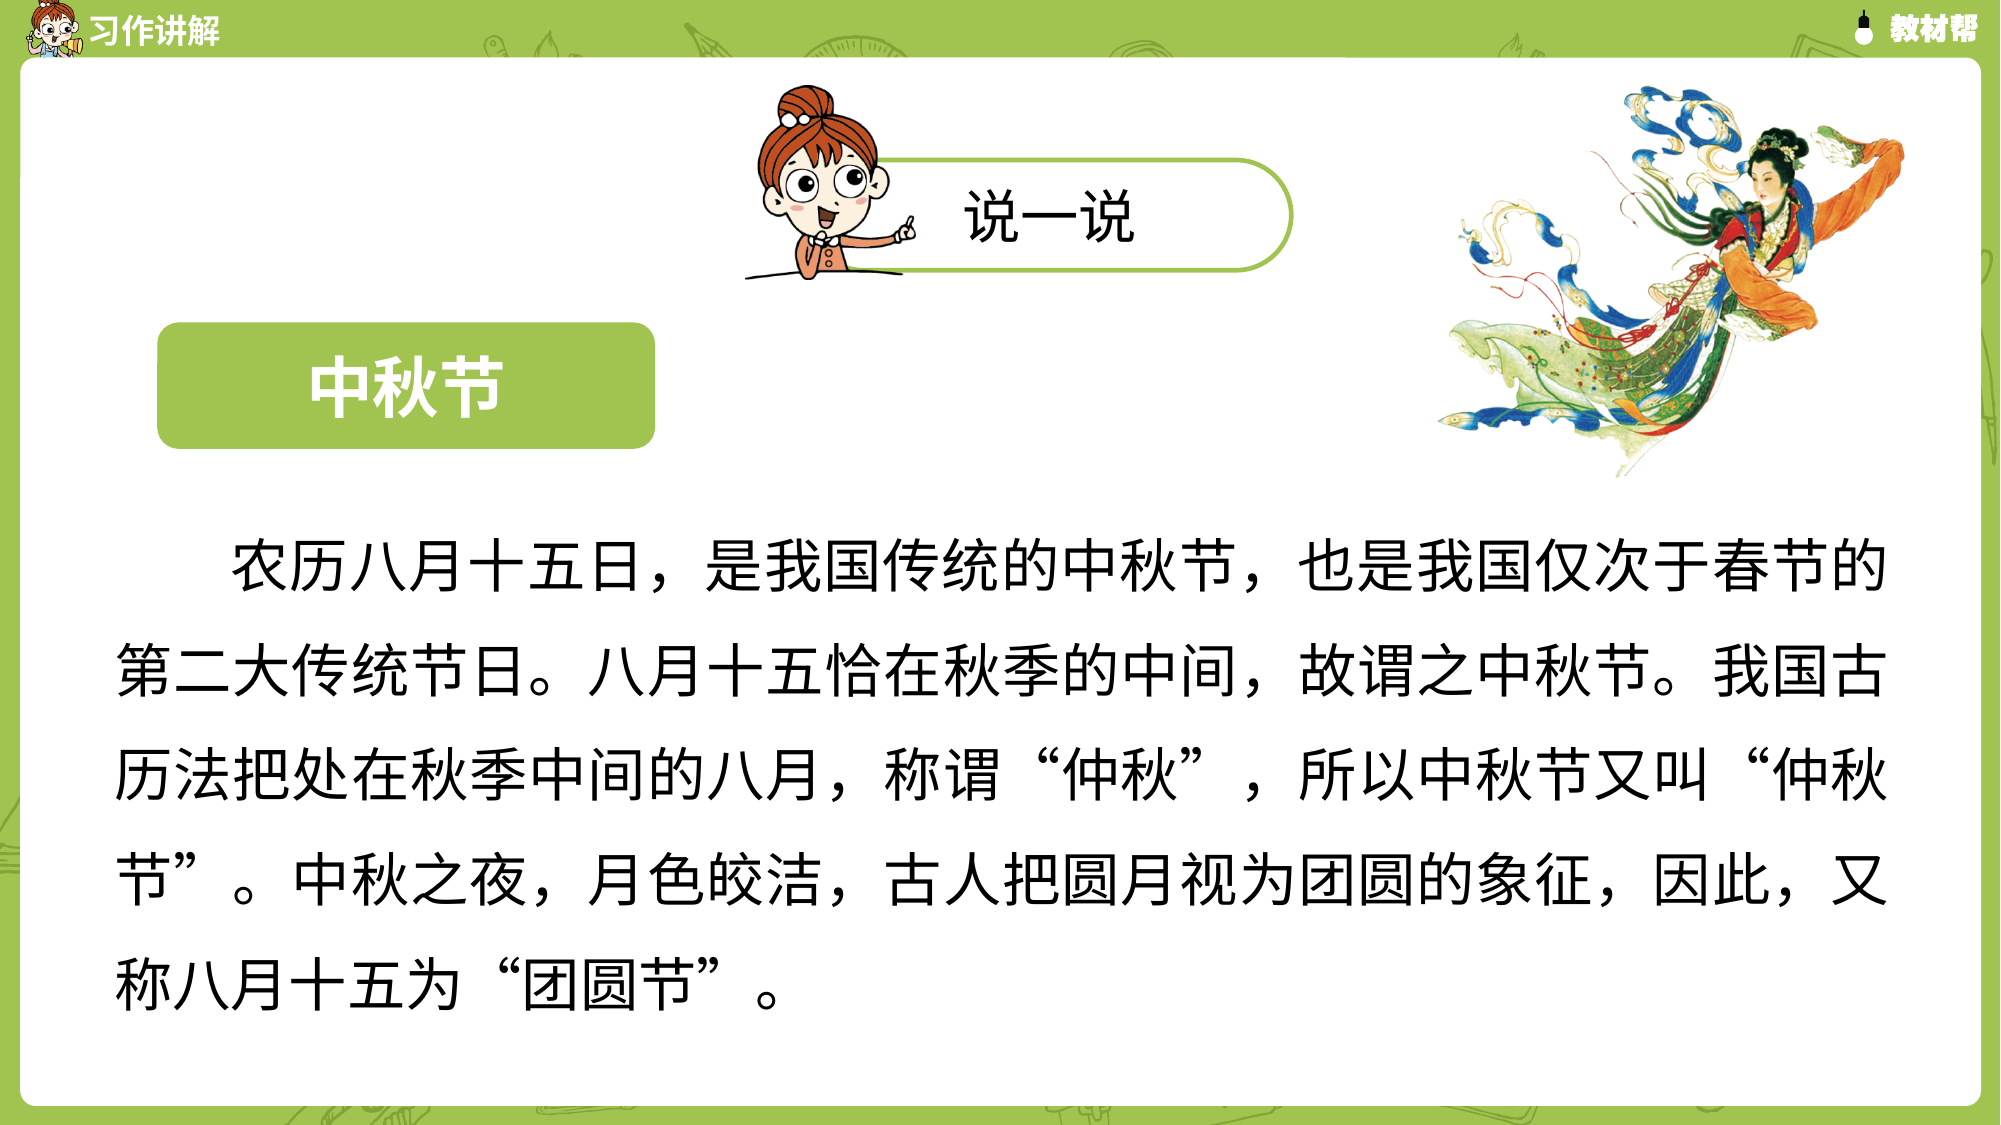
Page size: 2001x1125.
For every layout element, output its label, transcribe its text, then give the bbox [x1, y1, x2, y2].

picture [745, 85, 916, 280]
picture [26, 0, 88, 60]
text_box 说一说 [916, 159, 1293, 272]
text_box [89, 485, 1919, 1061]
text_box 中秋节 [157, 322, 656, 449]
picture [1430, 85, 1905, 478]
